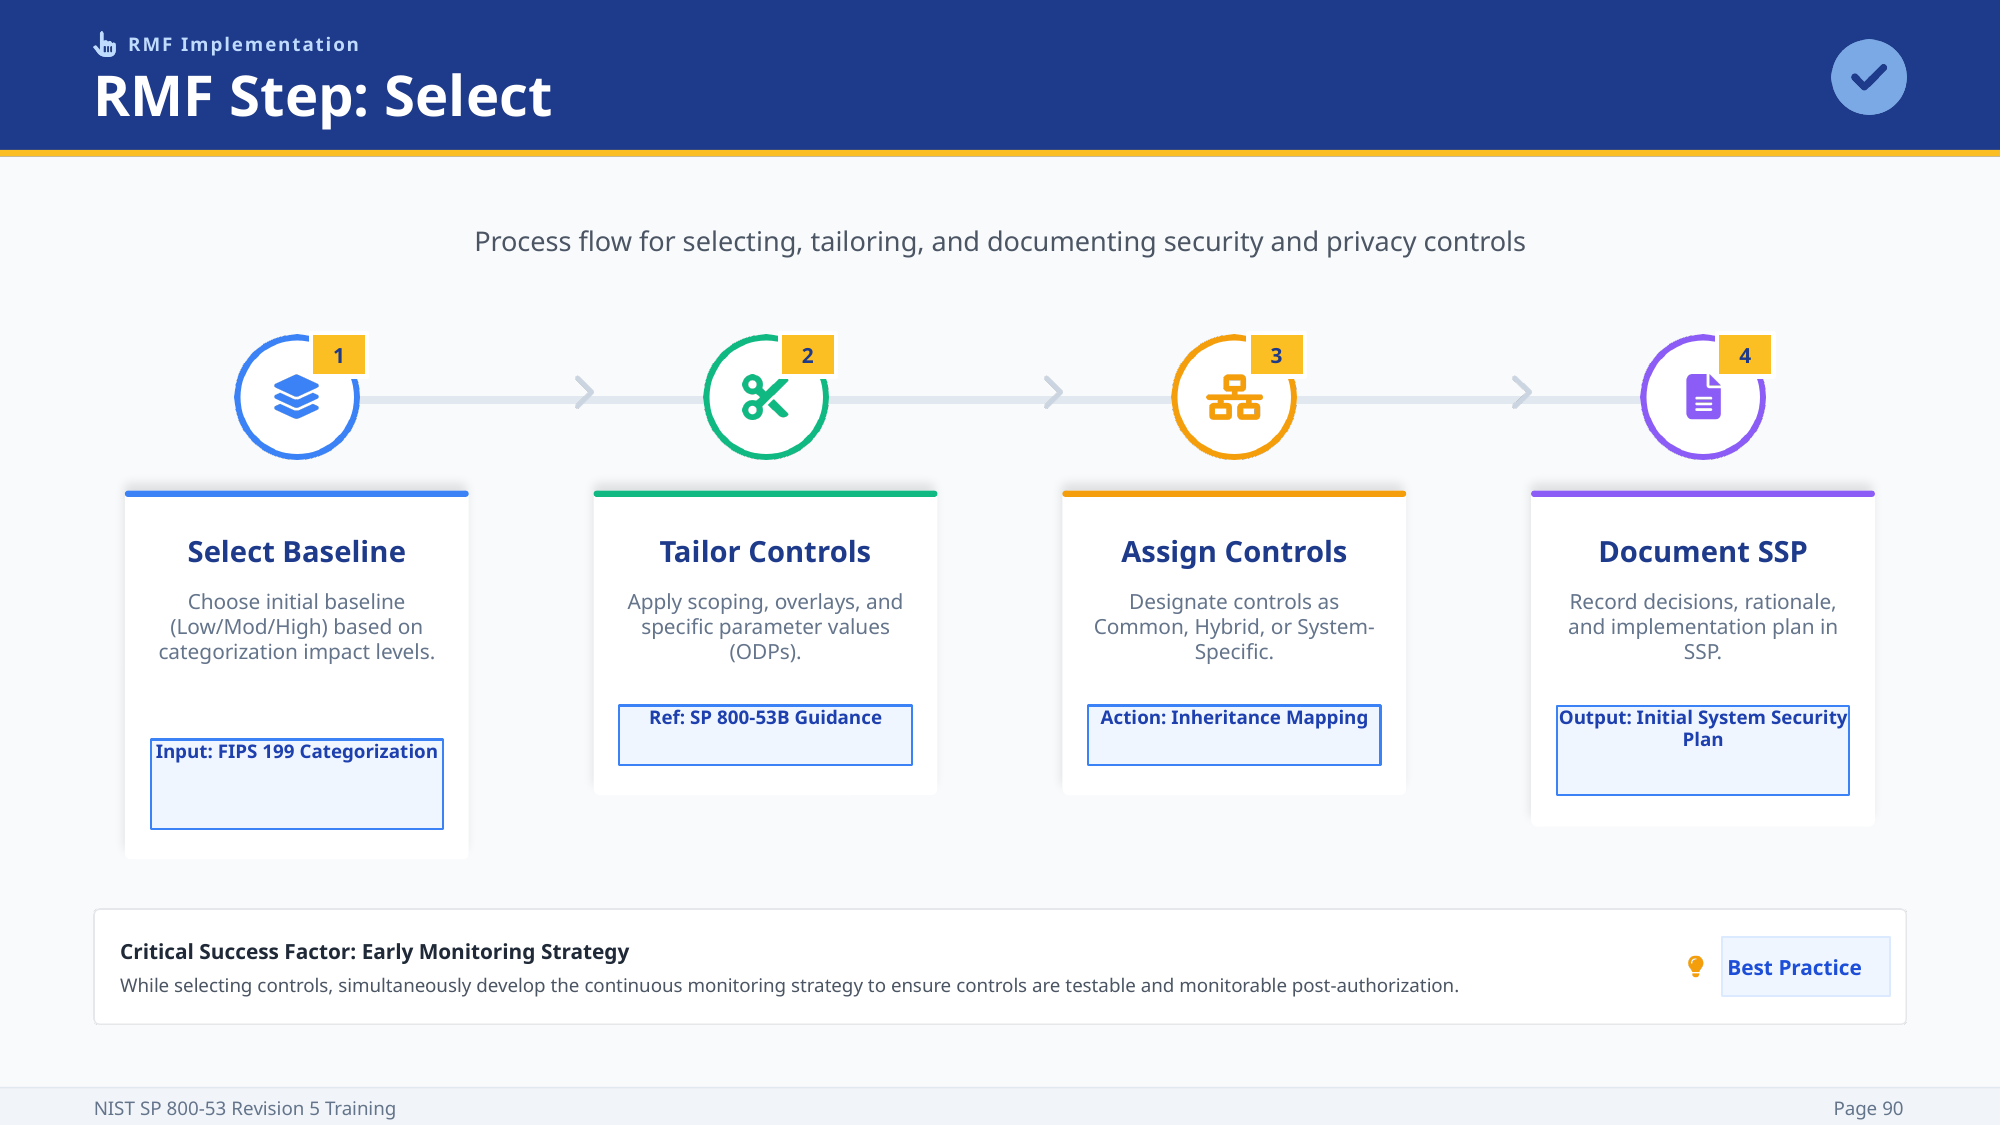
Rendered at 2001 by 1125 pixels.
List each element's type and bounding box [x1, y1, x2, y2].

picture [1831, 39, 1907, 115]
picture [93, 31, 116, 57]
picture [234, 334, 1766, 460]
picture [93, 908, 1907, 1025]
text_box [0, 0, 2000, 1125]
